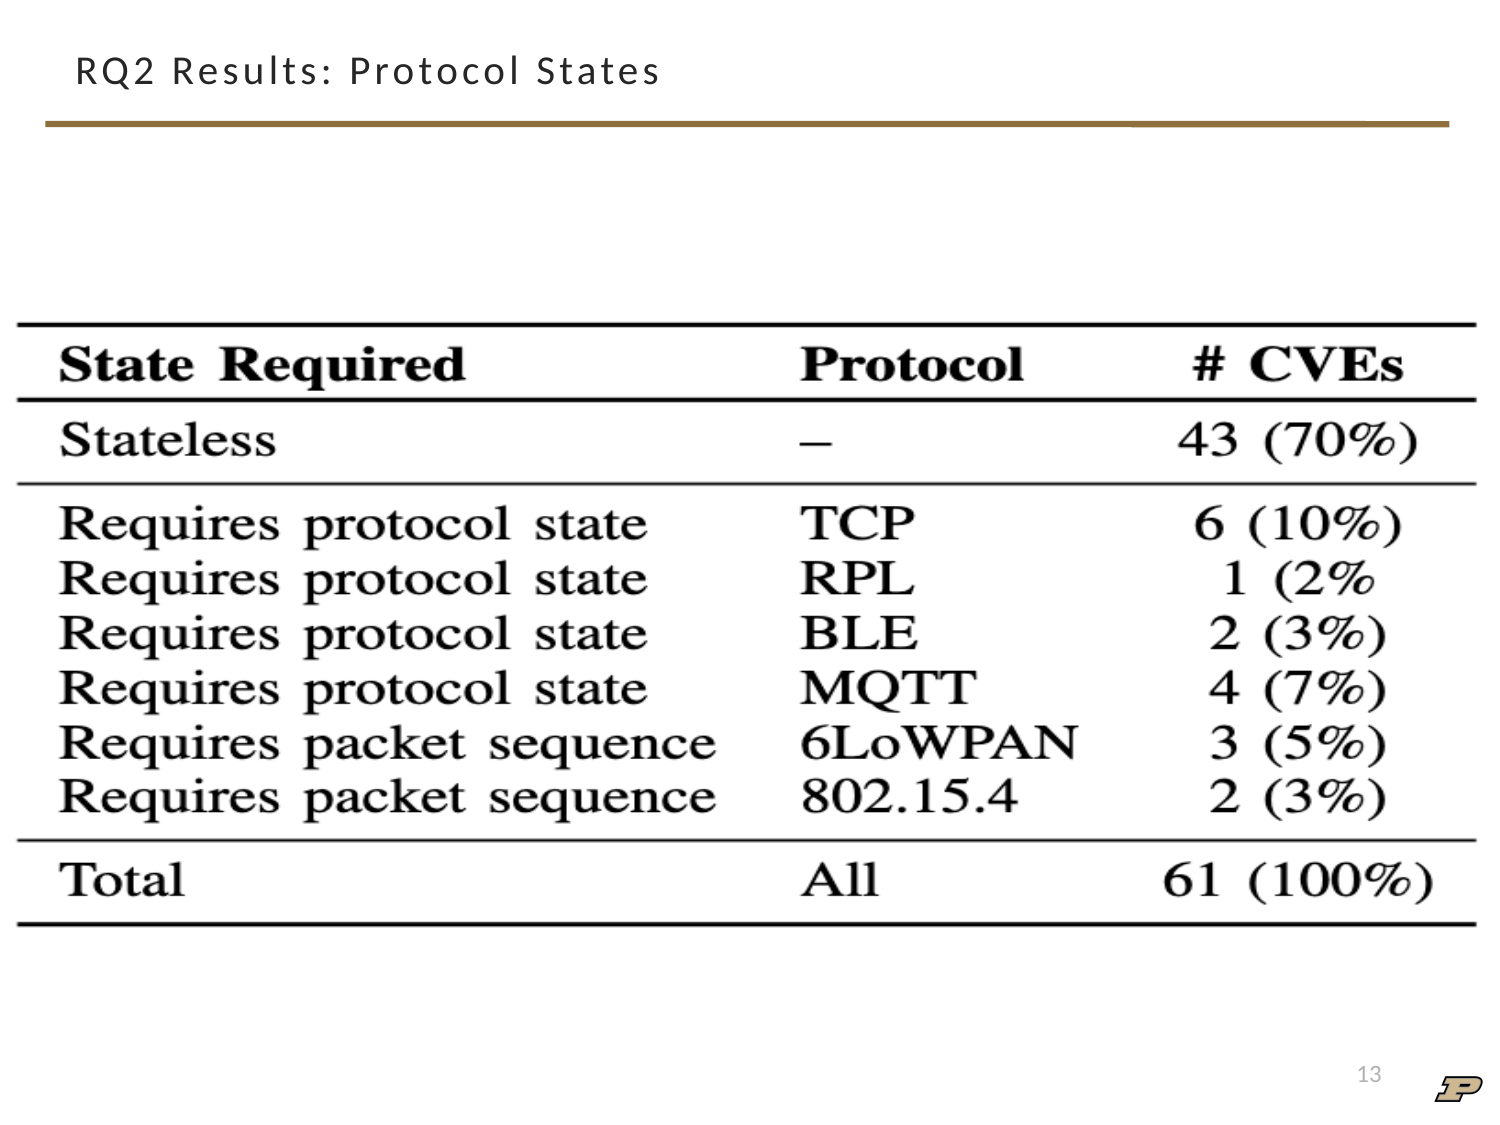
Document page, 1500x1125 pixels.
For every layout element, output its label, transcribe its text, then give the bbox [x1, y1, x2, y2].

slide_number 13 [1059, 1042, 1397, 1103]
picture [0, 300, 1500, 938]
title RQ2 Results: Protocol States [43, 17, 1368, 127]
picture [1434, 1076, 1483, 1102]
